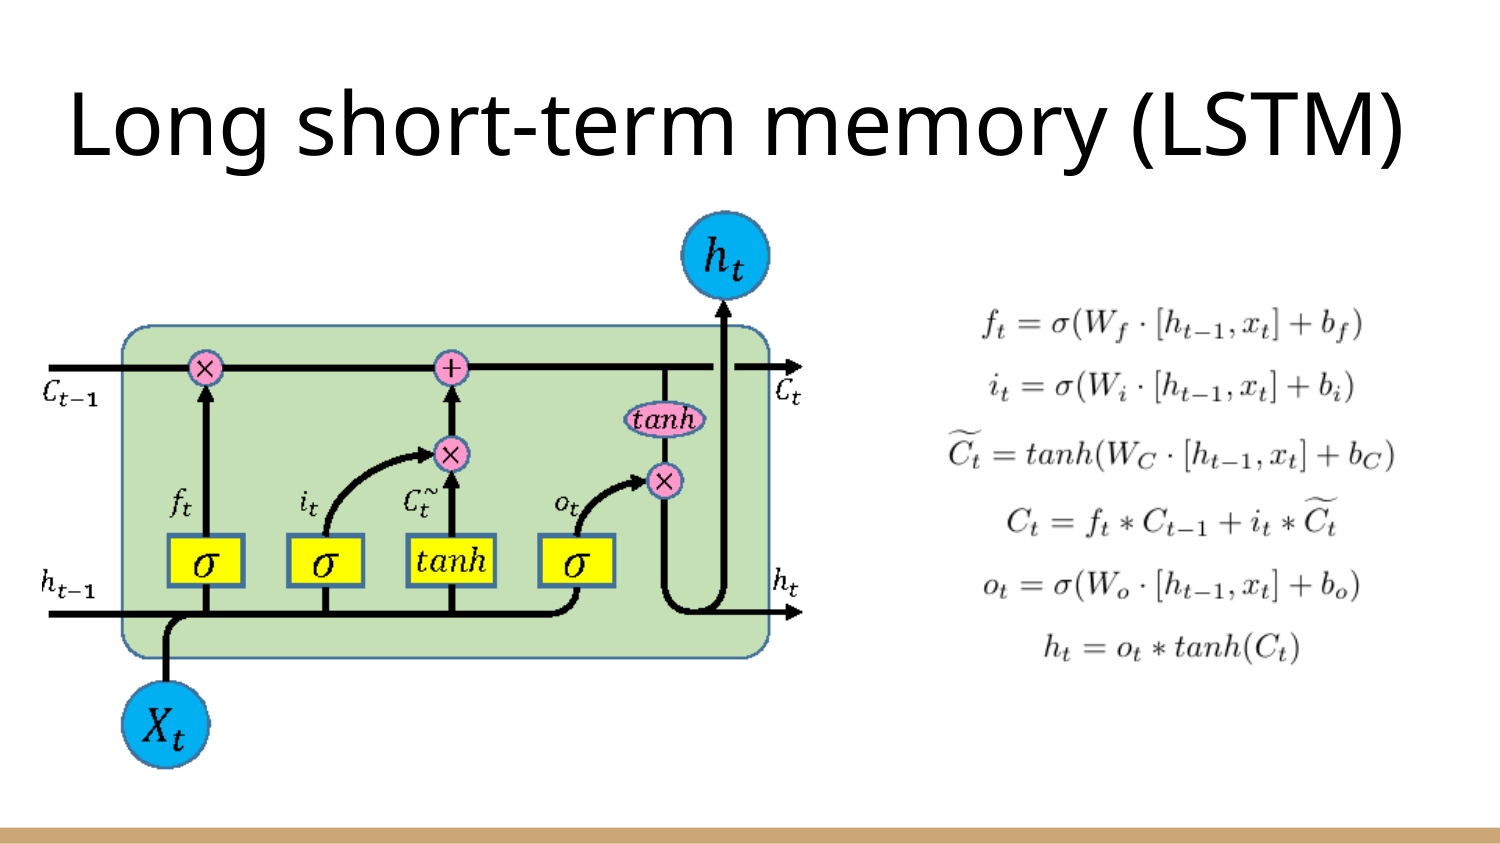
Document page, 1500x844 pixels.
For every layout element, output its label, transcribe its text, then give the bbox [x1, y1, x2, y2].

picture [41, 191, 840, 775]
title Long short-term memory (LSTM) [51, 51, 1449, 189]
picture [932, 295, 1400, 671]
